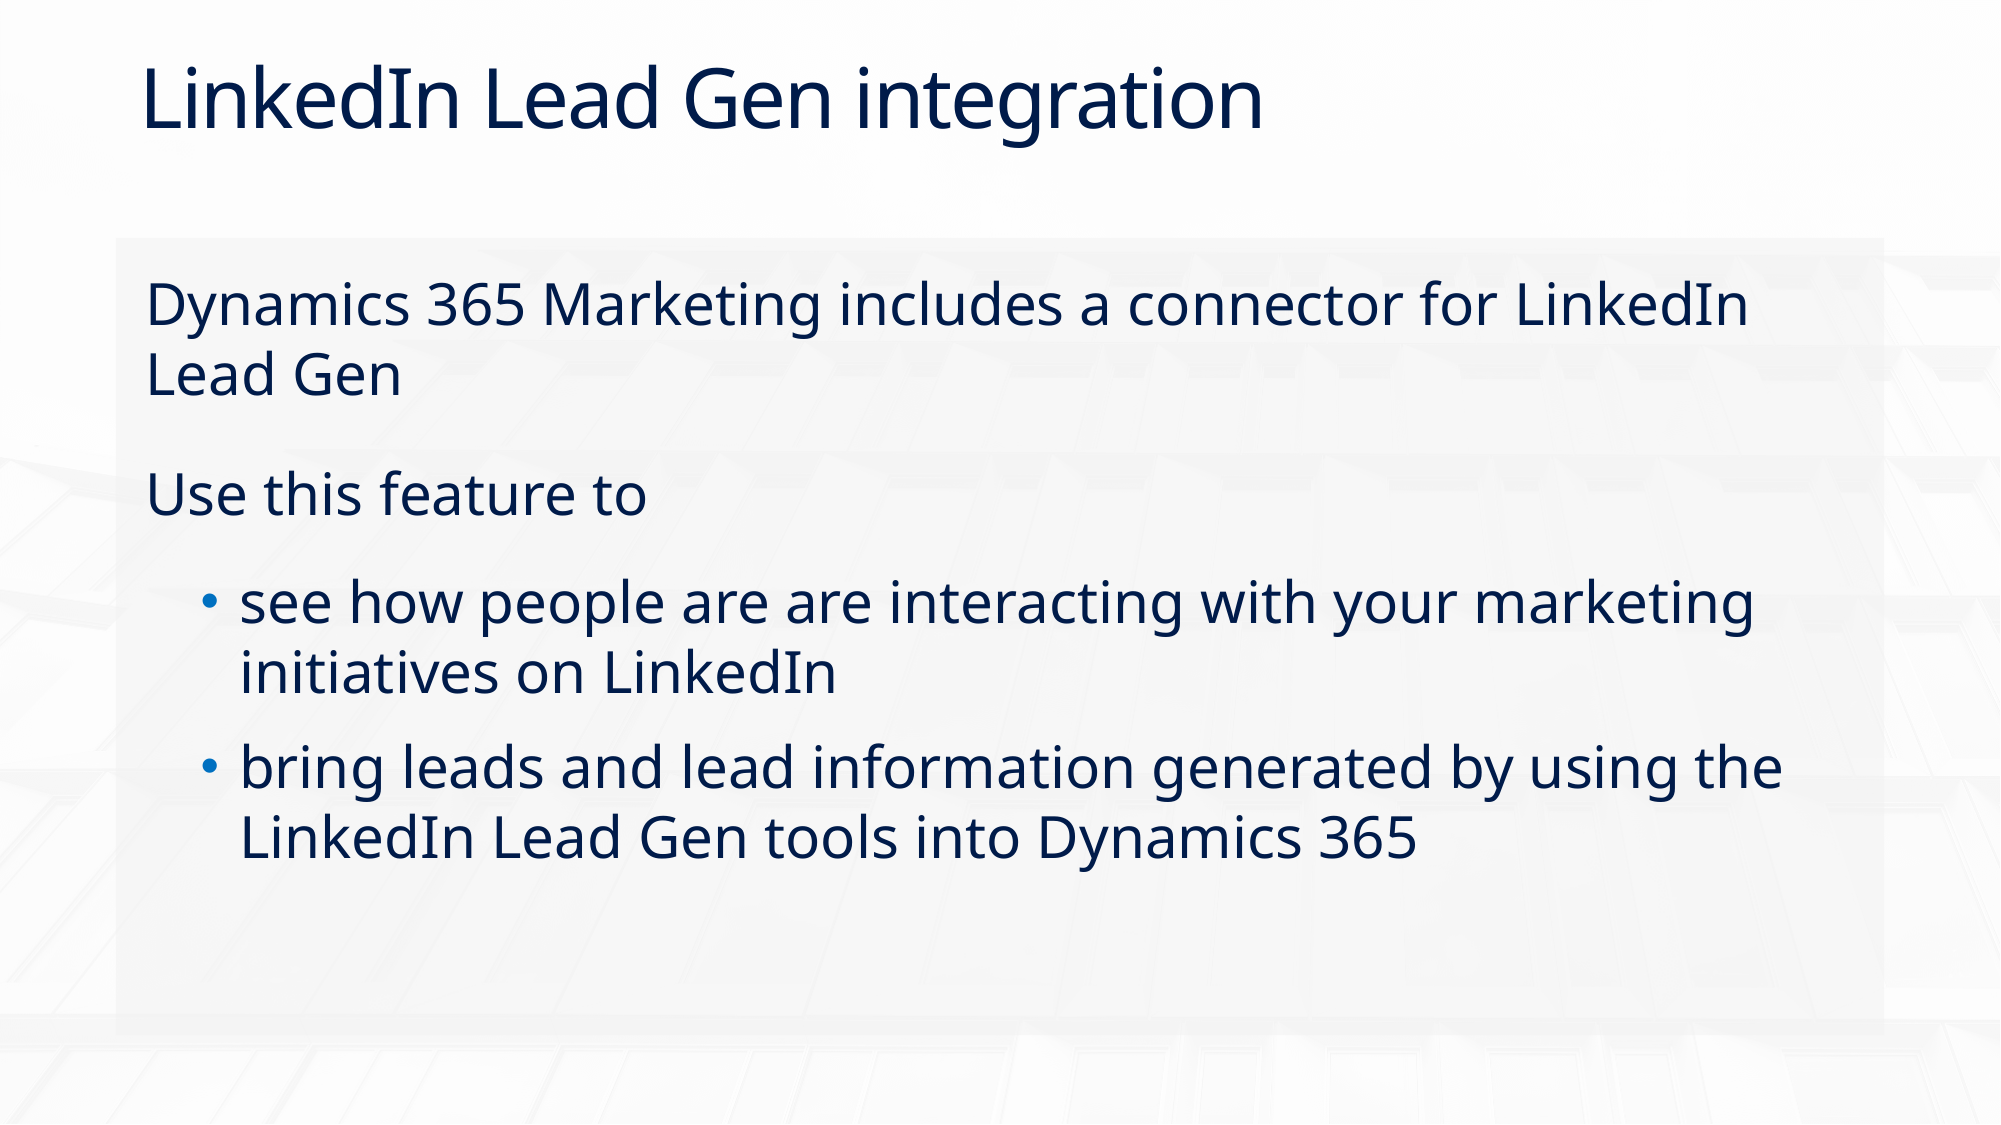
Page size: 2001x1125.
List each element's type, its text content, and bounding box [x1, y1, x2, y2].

list Dynamics 365 Marketing includes a connector for LinkedIn Lead Gen Use this feature to see how people are are interacting with your marketing initiatives on LinkedIn bring leads and lead information generated by using the LinkedIn Lead Gen tools into Dynamics 365 [115, 237, 1885, 1036]
title LinkedIn Lead Gen integration [115, 27, 1885, 175]
